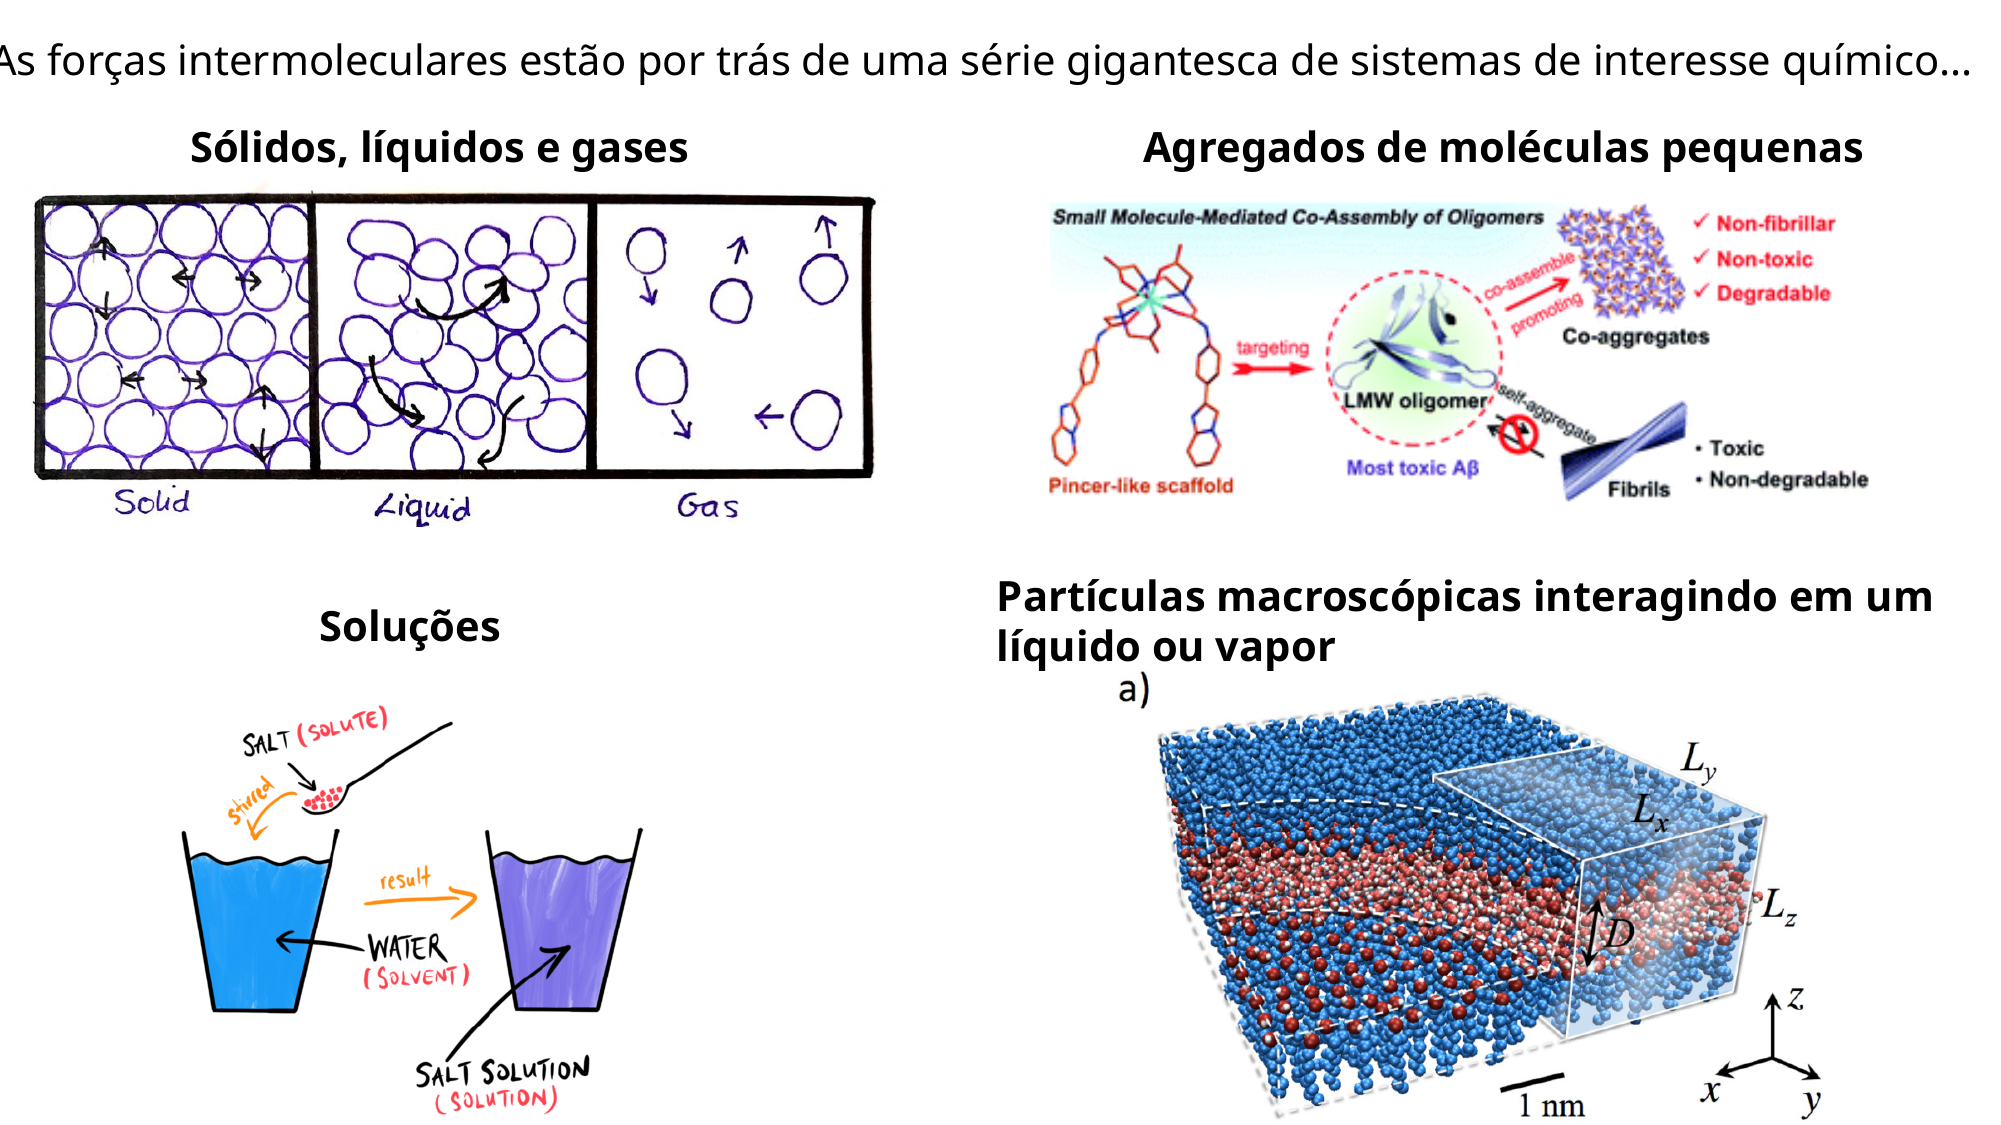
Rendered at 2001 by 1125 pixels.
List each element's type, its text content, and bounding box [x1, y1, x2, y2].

picture [1048, 201, 1871, 504]
text_box Soluções [304, 592, 517, 658]
text_box Sólidos, líquidos e gases [175, 113, 705, 179]
picture [175, 682, 647, 1125]
text_box Partículas macroscópicas interagindo em um líquido ou vapor [982, 562, 1965, 678]
picture [24, 179, 887, 527]
picture [1098, 670, 1822, 1125]
text_box Agregados de moléculas pequenas [1128, 113, 1880, 179]
text_box As forças intermoleculares estão por trás de uma série gigantesca de sistemas de interesse químico... [0, 26, 1989, 91]
